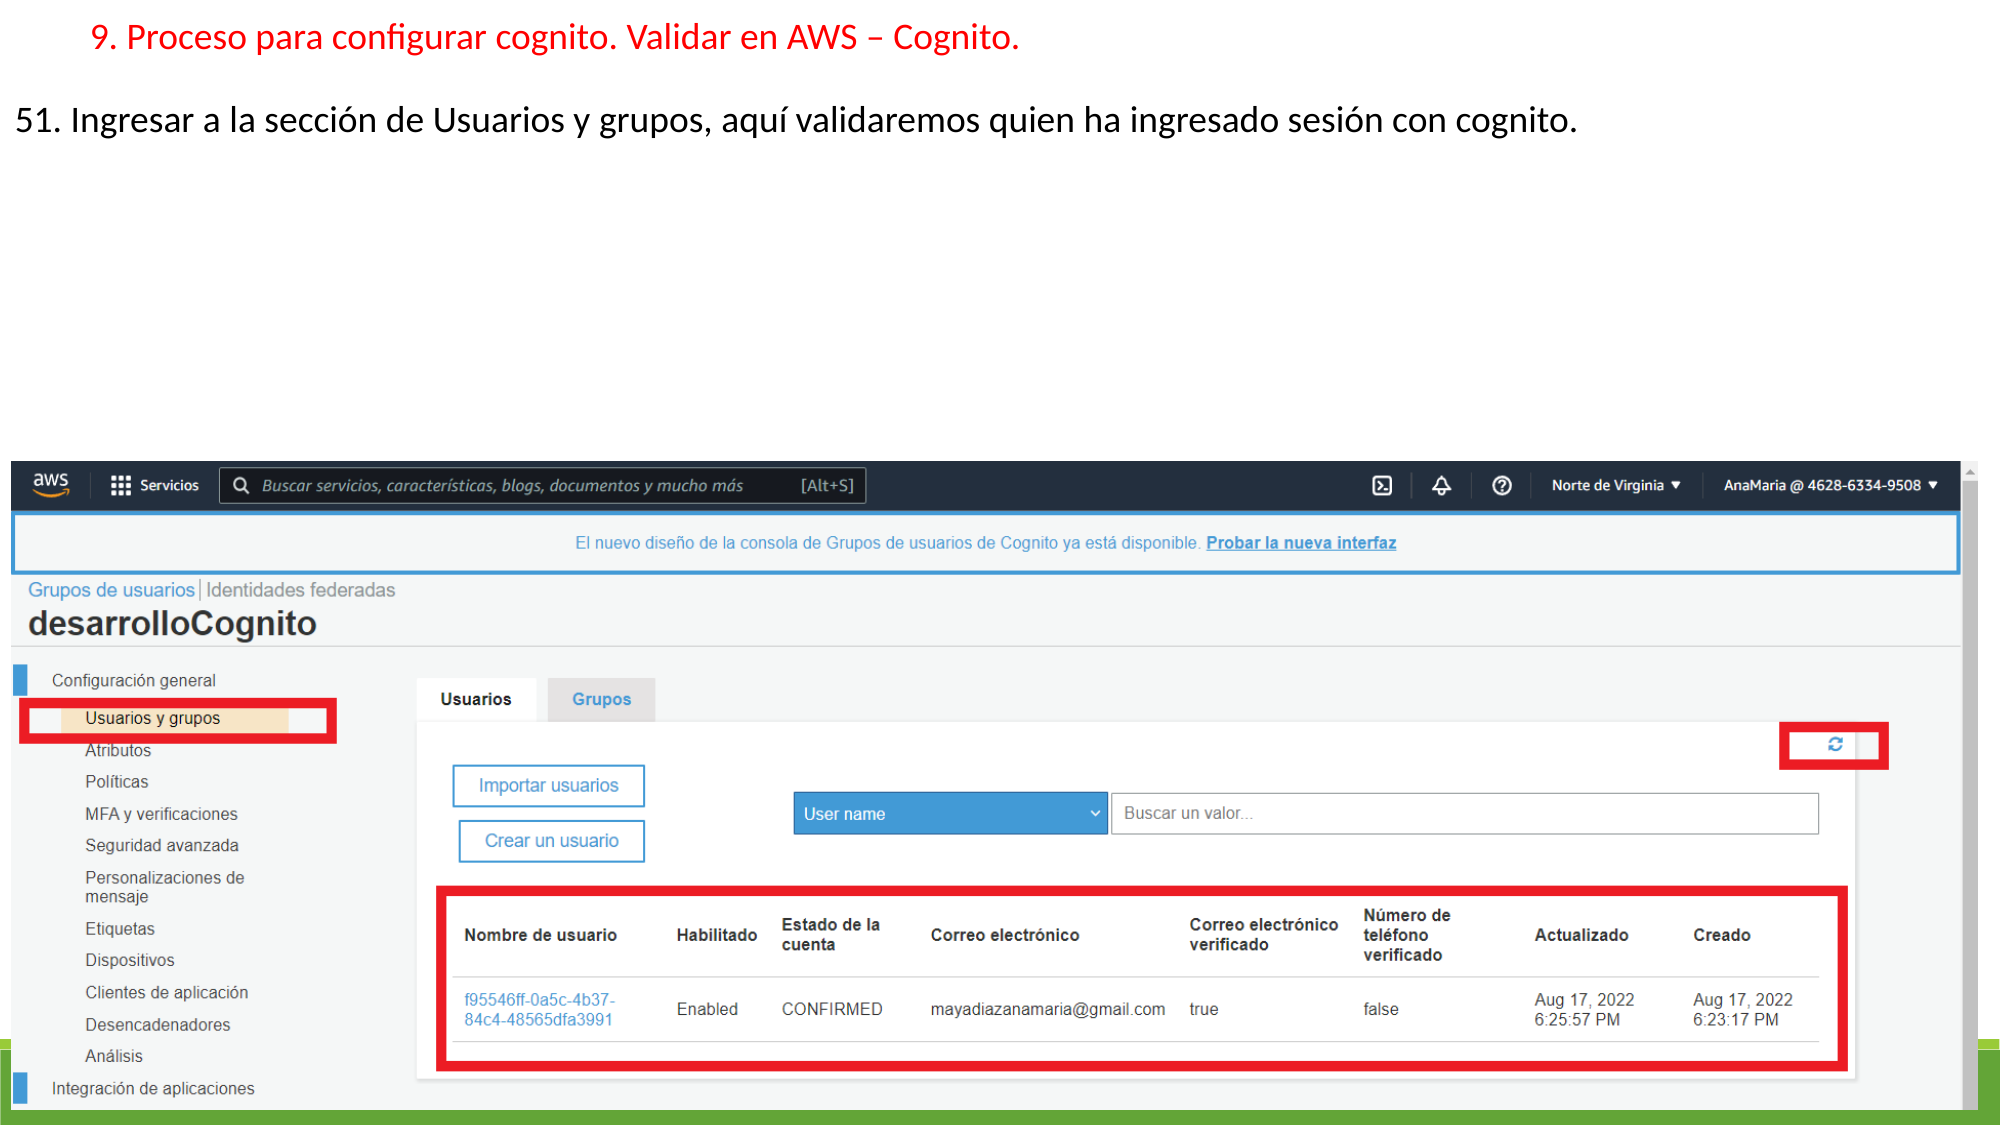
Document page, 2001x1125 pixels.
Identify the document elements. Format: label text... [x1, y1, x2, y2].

text_box 9. Proceso para configurar cognito. Validar en AWS – Cognito. [0, 4, 2000, 65]
picture [10, 460, 1978, 1110]
text_box 51. Ingresar a la sección de Usuarios y grupos, aquí validaremos quien ha ingresado sesión con cognito. [0, 87, 2000, 148]
